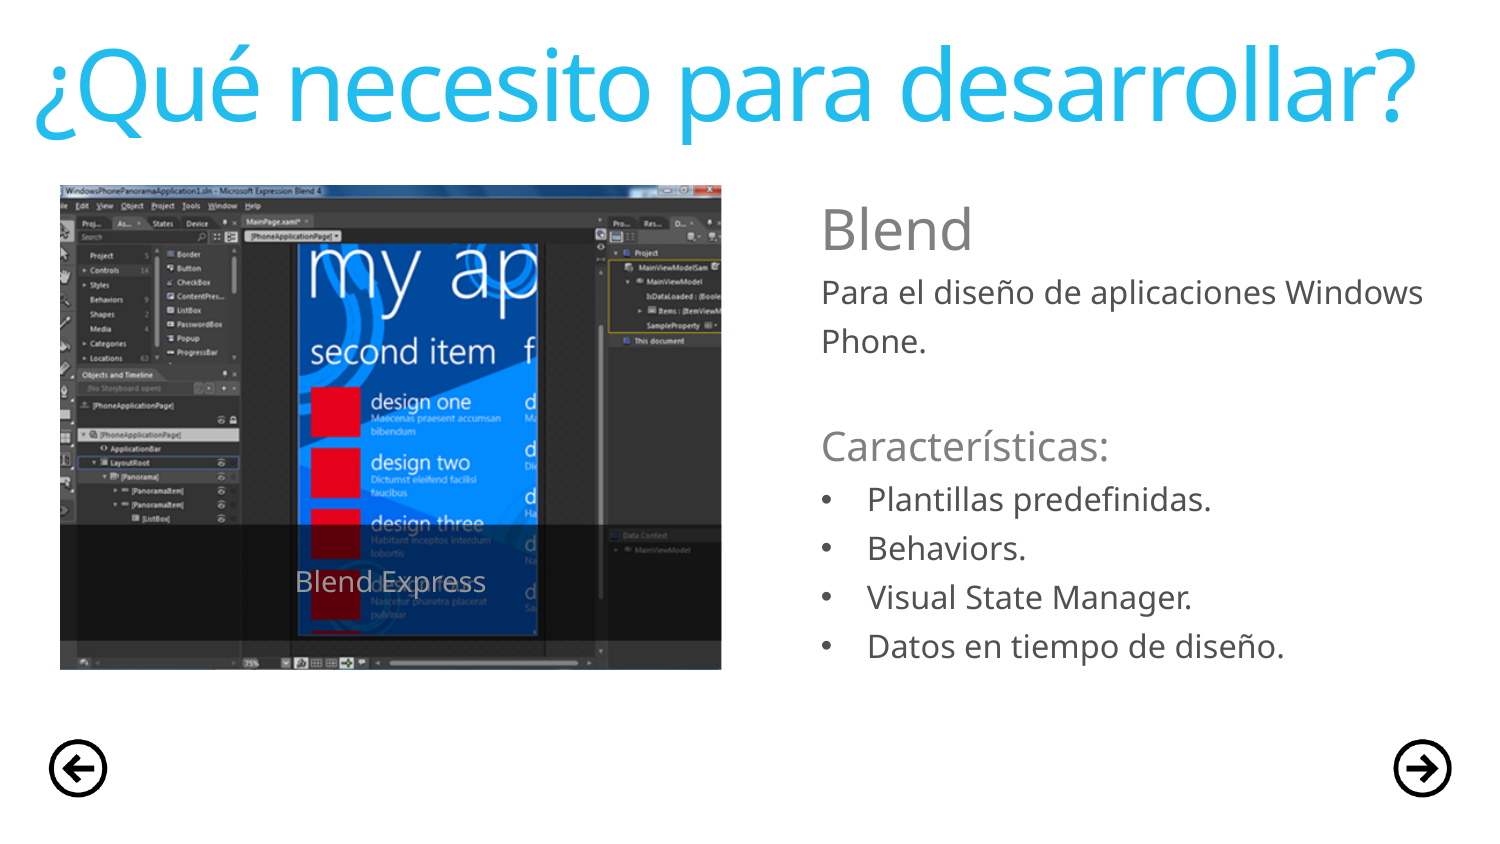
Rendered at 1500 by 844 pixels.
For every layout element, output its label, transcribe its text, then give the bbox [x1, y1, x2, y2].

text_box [50, 185, 732, 671]
picture [48, 738, 108, 798]
title ¿Qué necesito para desarrollar? [34, 49, 1454, 177]
list Blend Para el diseño de aplicaciones Windows Phone. Características: Plantillas predefinidas. Behaviors. Visual State Manager. Datos en tiempo de diseño. [820, 176, 1452, 670]
picture [1392, 738, 1452, 798]
